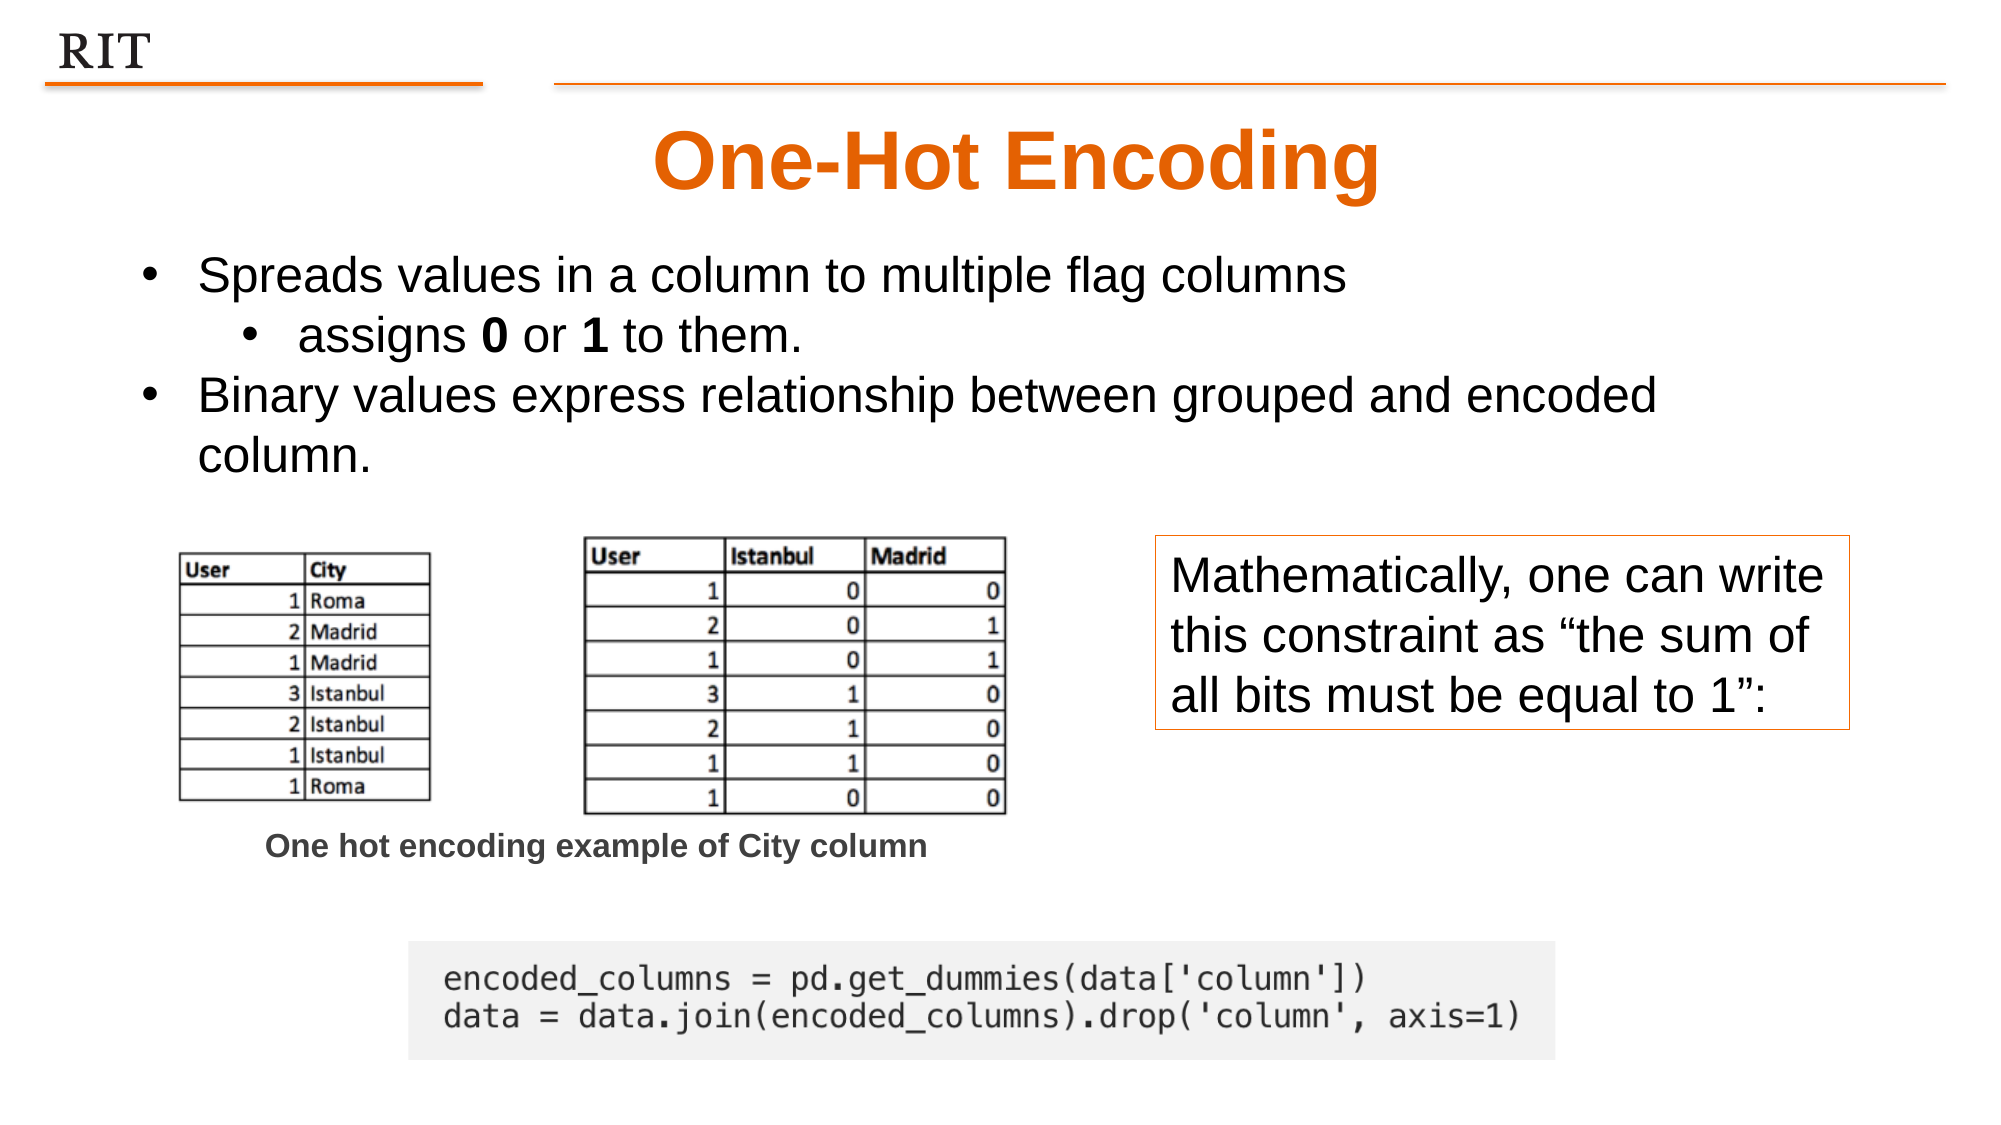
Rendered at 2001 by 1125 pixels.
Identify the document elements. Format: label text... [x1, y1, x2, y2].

text_box Spreads values in a column to multiple flag columns assigns 0 or 1 to them. Binary values express relationship between grouped and encoded column. [126, 235, 1798, 551]
picture [407, 940, 1556, 1061]
title One-Hot Encoding [117, 114, 1918, 198]
text_box Mathematically, one can write this constraint as “the sum of all bits must be equal to 1”: [1155, 535, 1850, 730]
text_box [85, 535, 1109, 873]
